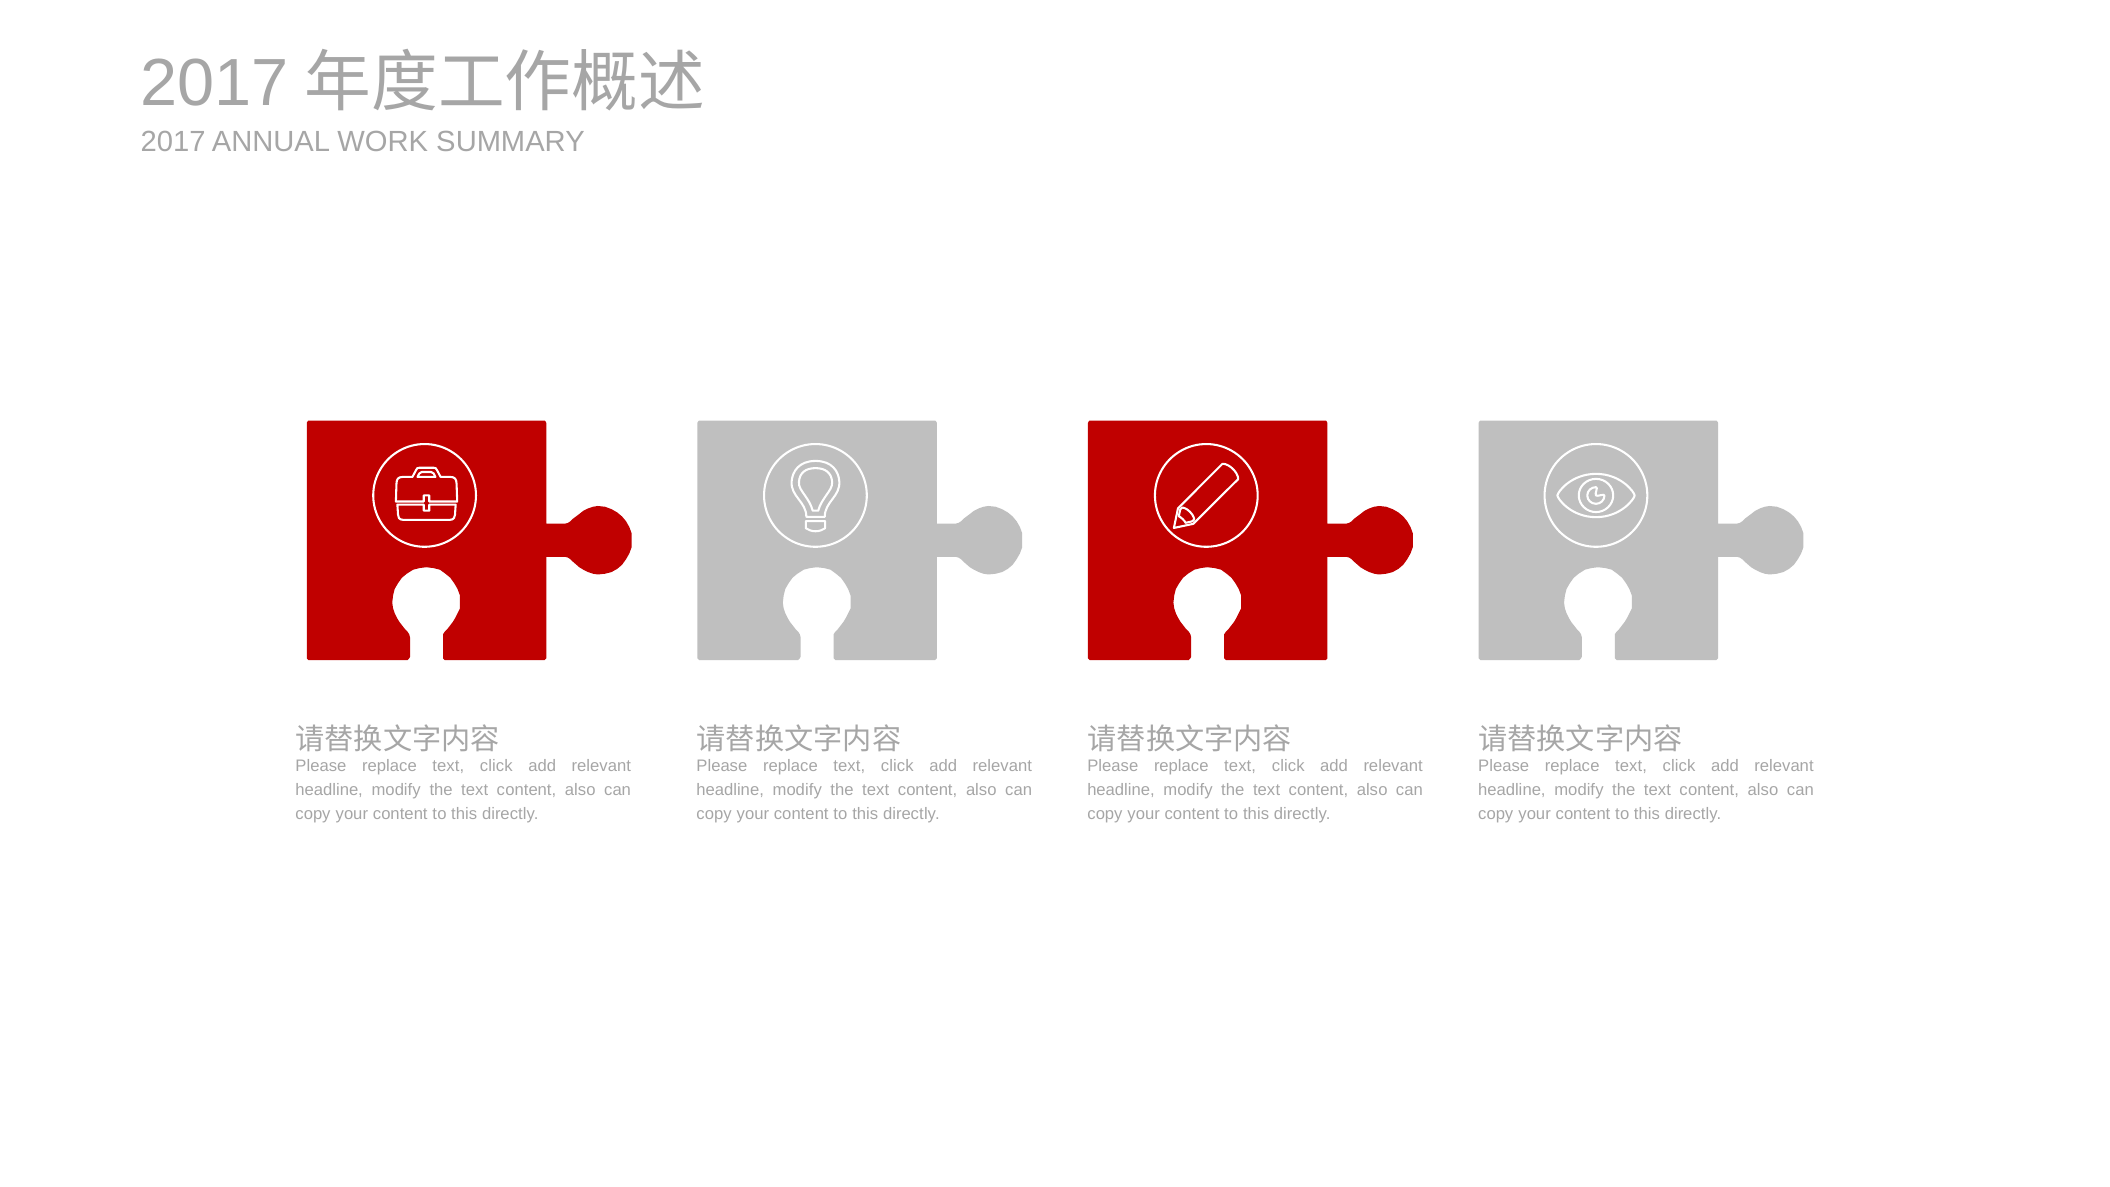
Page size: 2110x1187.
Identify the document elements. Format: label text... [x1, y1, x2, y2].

text_box [306, 420, 632, 661]
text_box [764, 444, 867, 547]
text_box 请替换文字内容 [696, 713, 962, 750]
text_box Please replace text, click add relevant headline, modify the text content, also can copy your content to this directly. [696, 750, 1033, 823]
text_box Please replace text, click add relevant headline, modify the text content, also can copy your content to this directly. [1478, 750, 1815, 823]
text_box 2017年度工作概述 [140, 38, 789, 119]
text_box 请替换文字内容 [1478, 713, 1743, 750]
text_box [1154, 444, 1258, 547]
text_box Please replace text, click add relevant headline, modify the text content, also can copy your content to this directly. [295, 750, 632, 823]
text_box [373, 444, 476, 547]
text_box 2017 ANNUAL WORK SUMMARY [140, 122, 602, 158]
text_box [1544, 444, 1648, 547]
text_box 请替换文字内容 [1087, 713, 1353, 750]
text_box Please replace text, click add relevant headline, modify the text content, also can copy your content to this directly. [1087, 750, 1424, 823]
text_box 请替换文字内容 [295, 713, 561, 750]
text_box [1087, 420, 1413, 661]
text_box [697, 420, 1023, 661]
text_box [1478, 420, 1804, 661]
